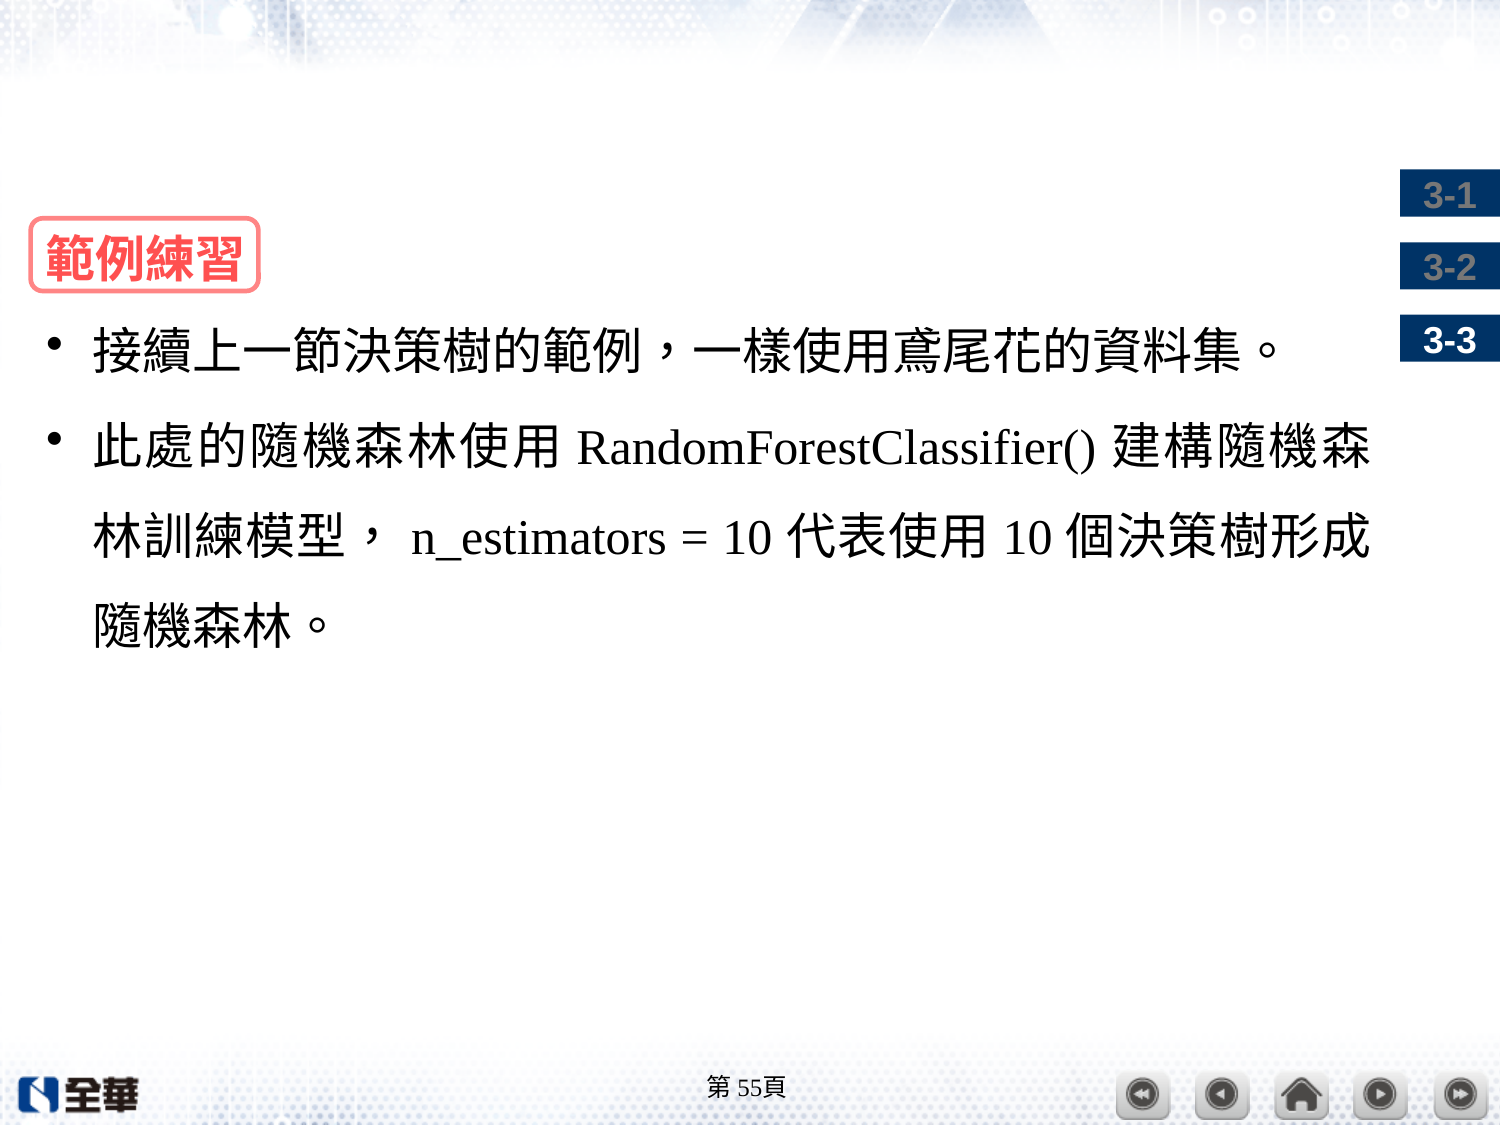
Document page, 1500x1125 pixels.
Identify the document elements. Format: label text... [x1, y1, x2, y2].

text_box [30, 218, 259, 292]
text_box 範例練習 接續上一節決策樹的範例，一樣使用鳶尾花的資料集。 此處的隨機森林使用RandomForestClassifier()建構隨機森林訓練模型，n_estimators = 10代表使用10個決策樹形成隨機森林。 [30, 219, 1387, 1047]
picture [0, 0, 1500, 1125]
